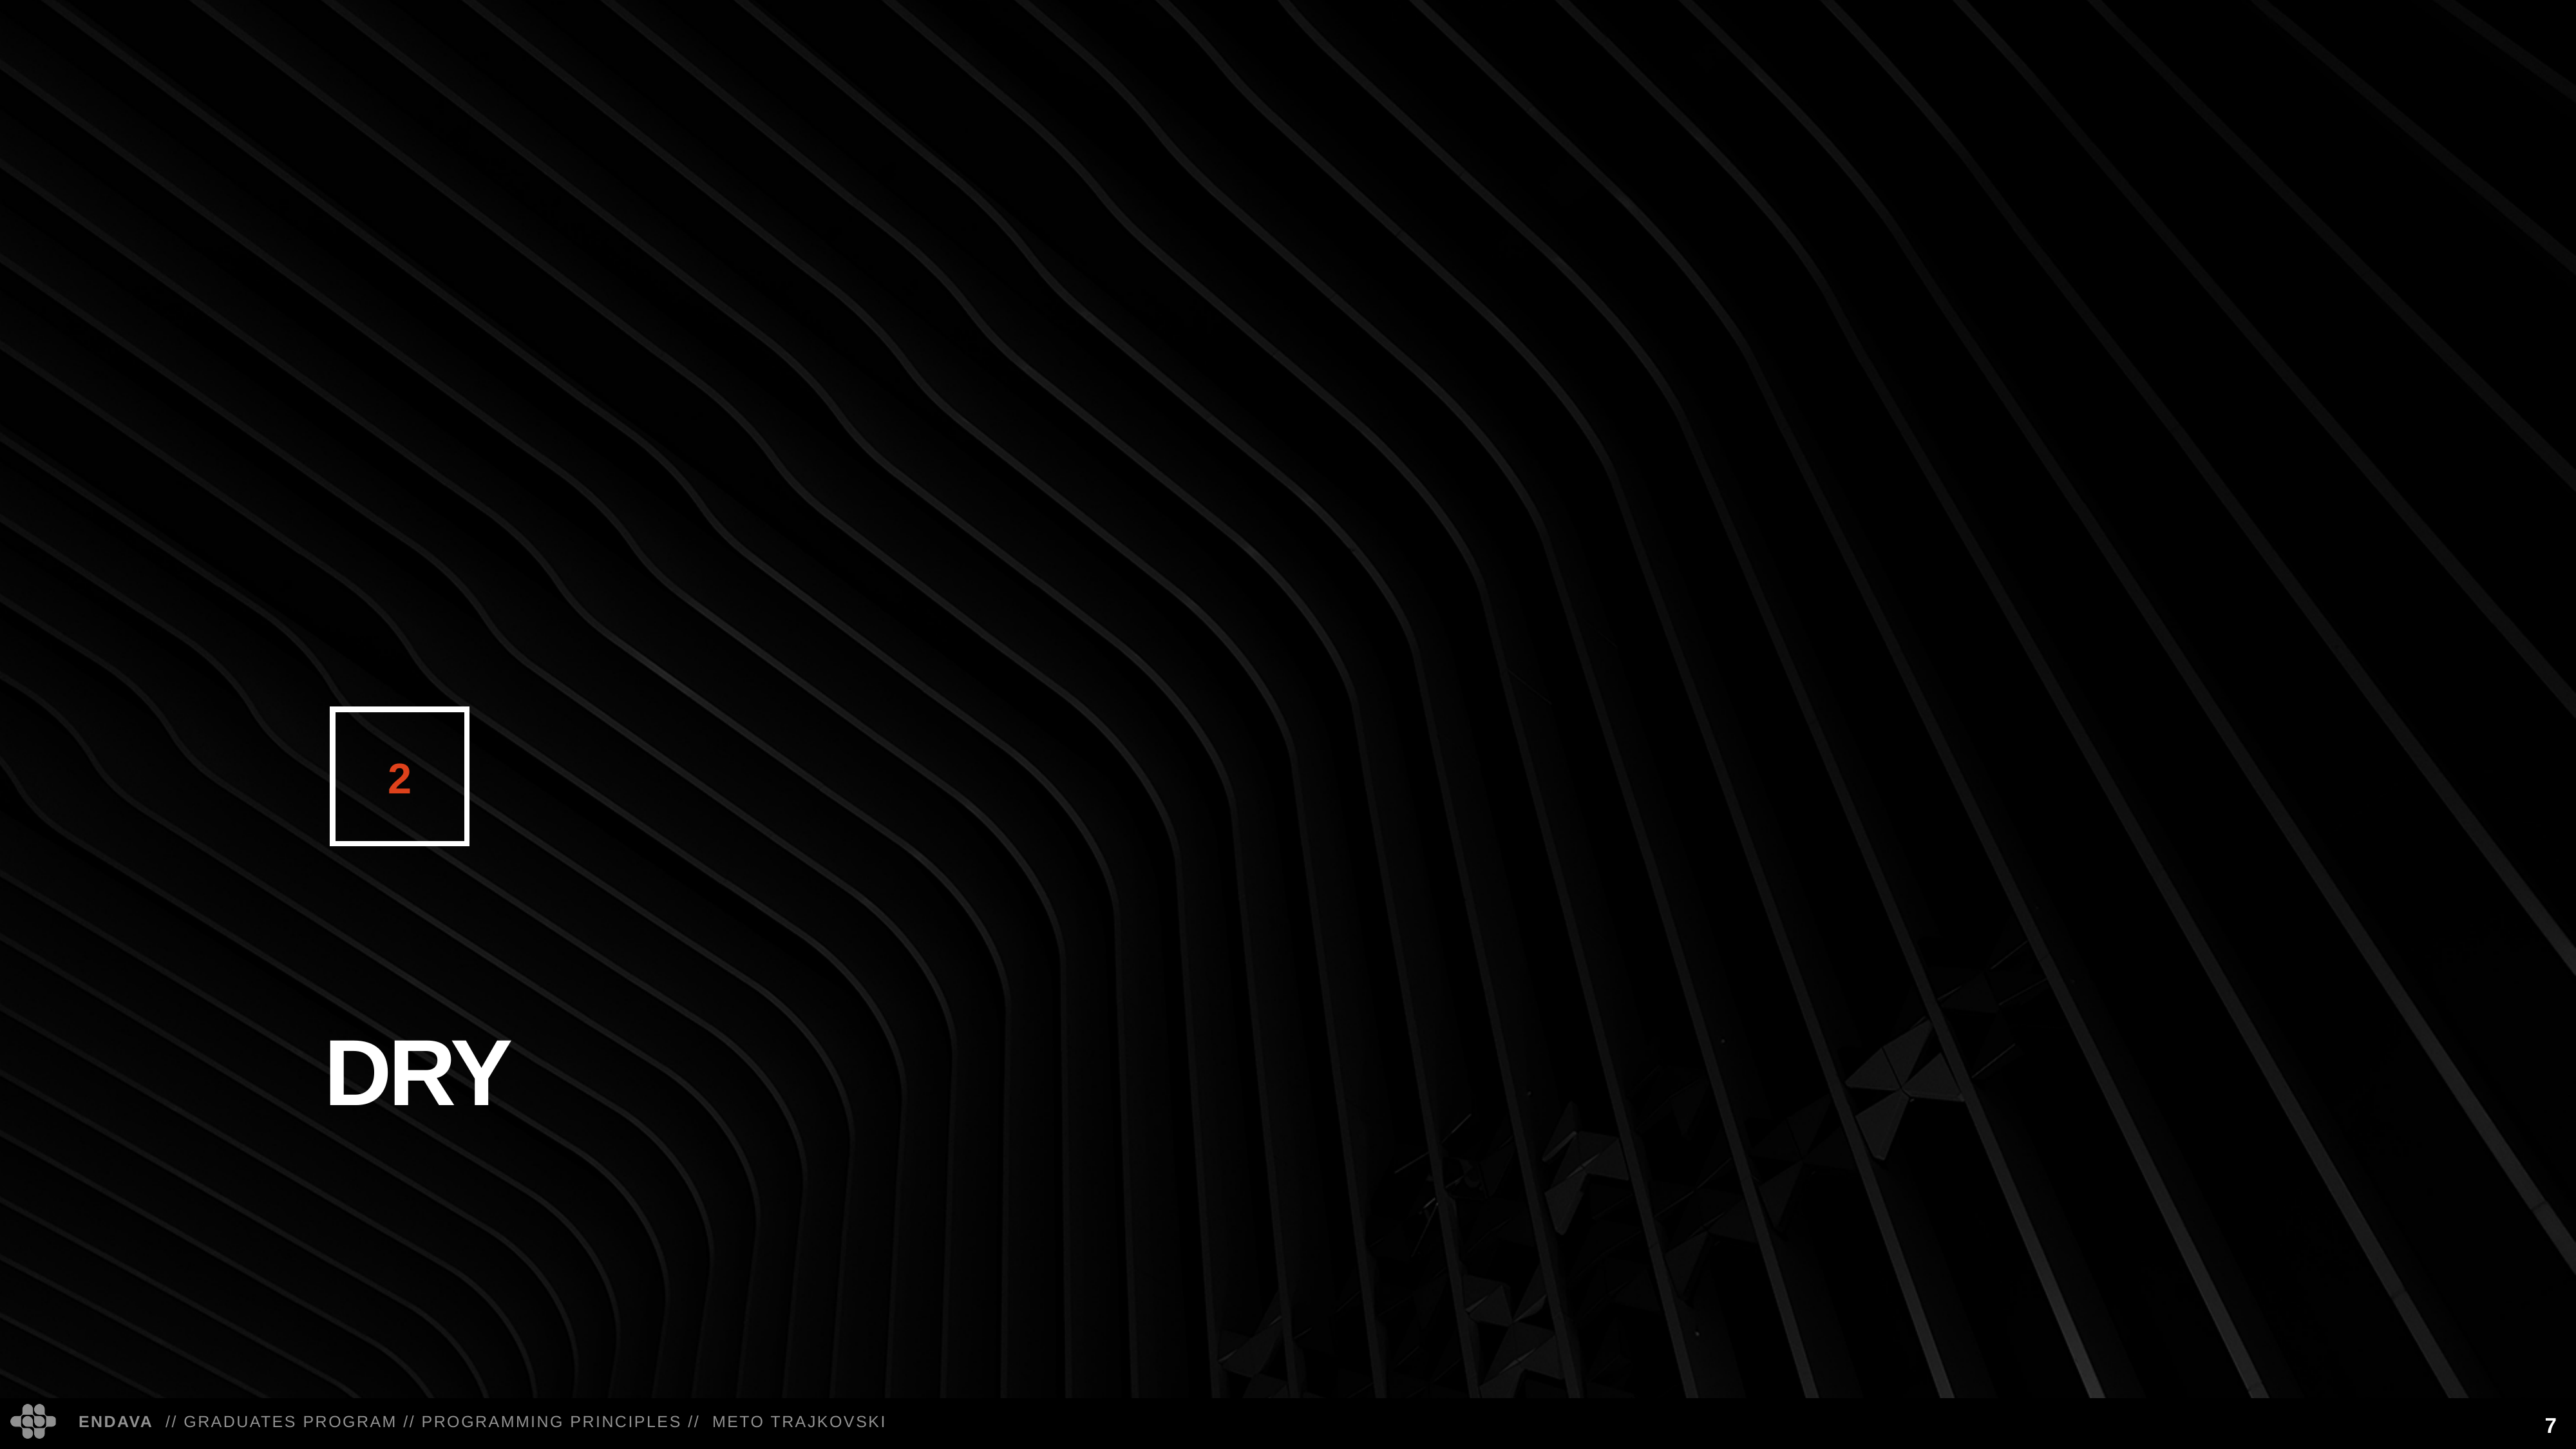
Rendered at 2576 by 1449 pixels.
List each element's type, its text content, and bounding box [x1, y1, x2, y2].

picture [0, 0, 2576, 1398]
slide_number 7 [2535, 1403, 2565, 1445]
